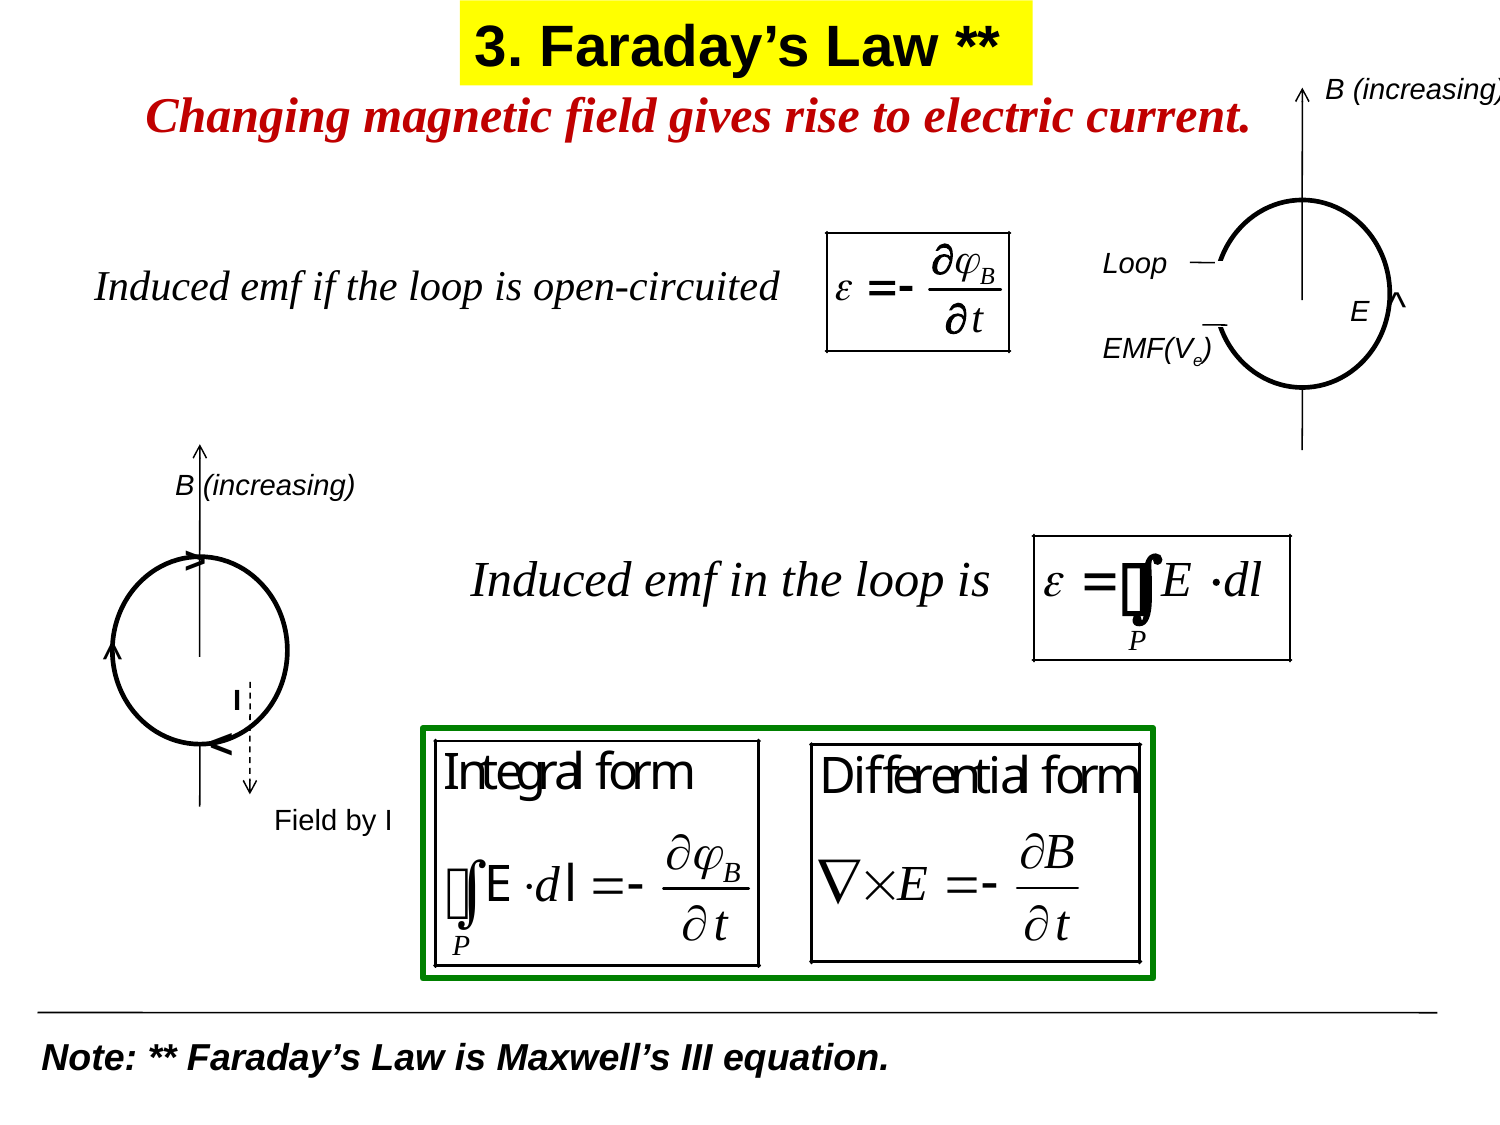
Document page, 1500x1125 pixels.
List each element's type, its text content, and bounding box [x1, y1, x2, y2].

text_box 3. Faraday’s Law ** [459, 0, 1033, 74]
picture [87, 224, 1017, 359]
text_box Changing magnetic field gives rise to electric current. [130, 74, 1087, 150]
picture [425, 731, 1150, 976]
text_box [0, 444, 425, 807]
text_box Note: ** Faraday’s Law is Maxwell’s III equation. [26, 1024, 906, 1085]
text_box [1087, 62, 1500, 451]
picture [462, 524, 1300, 669]
